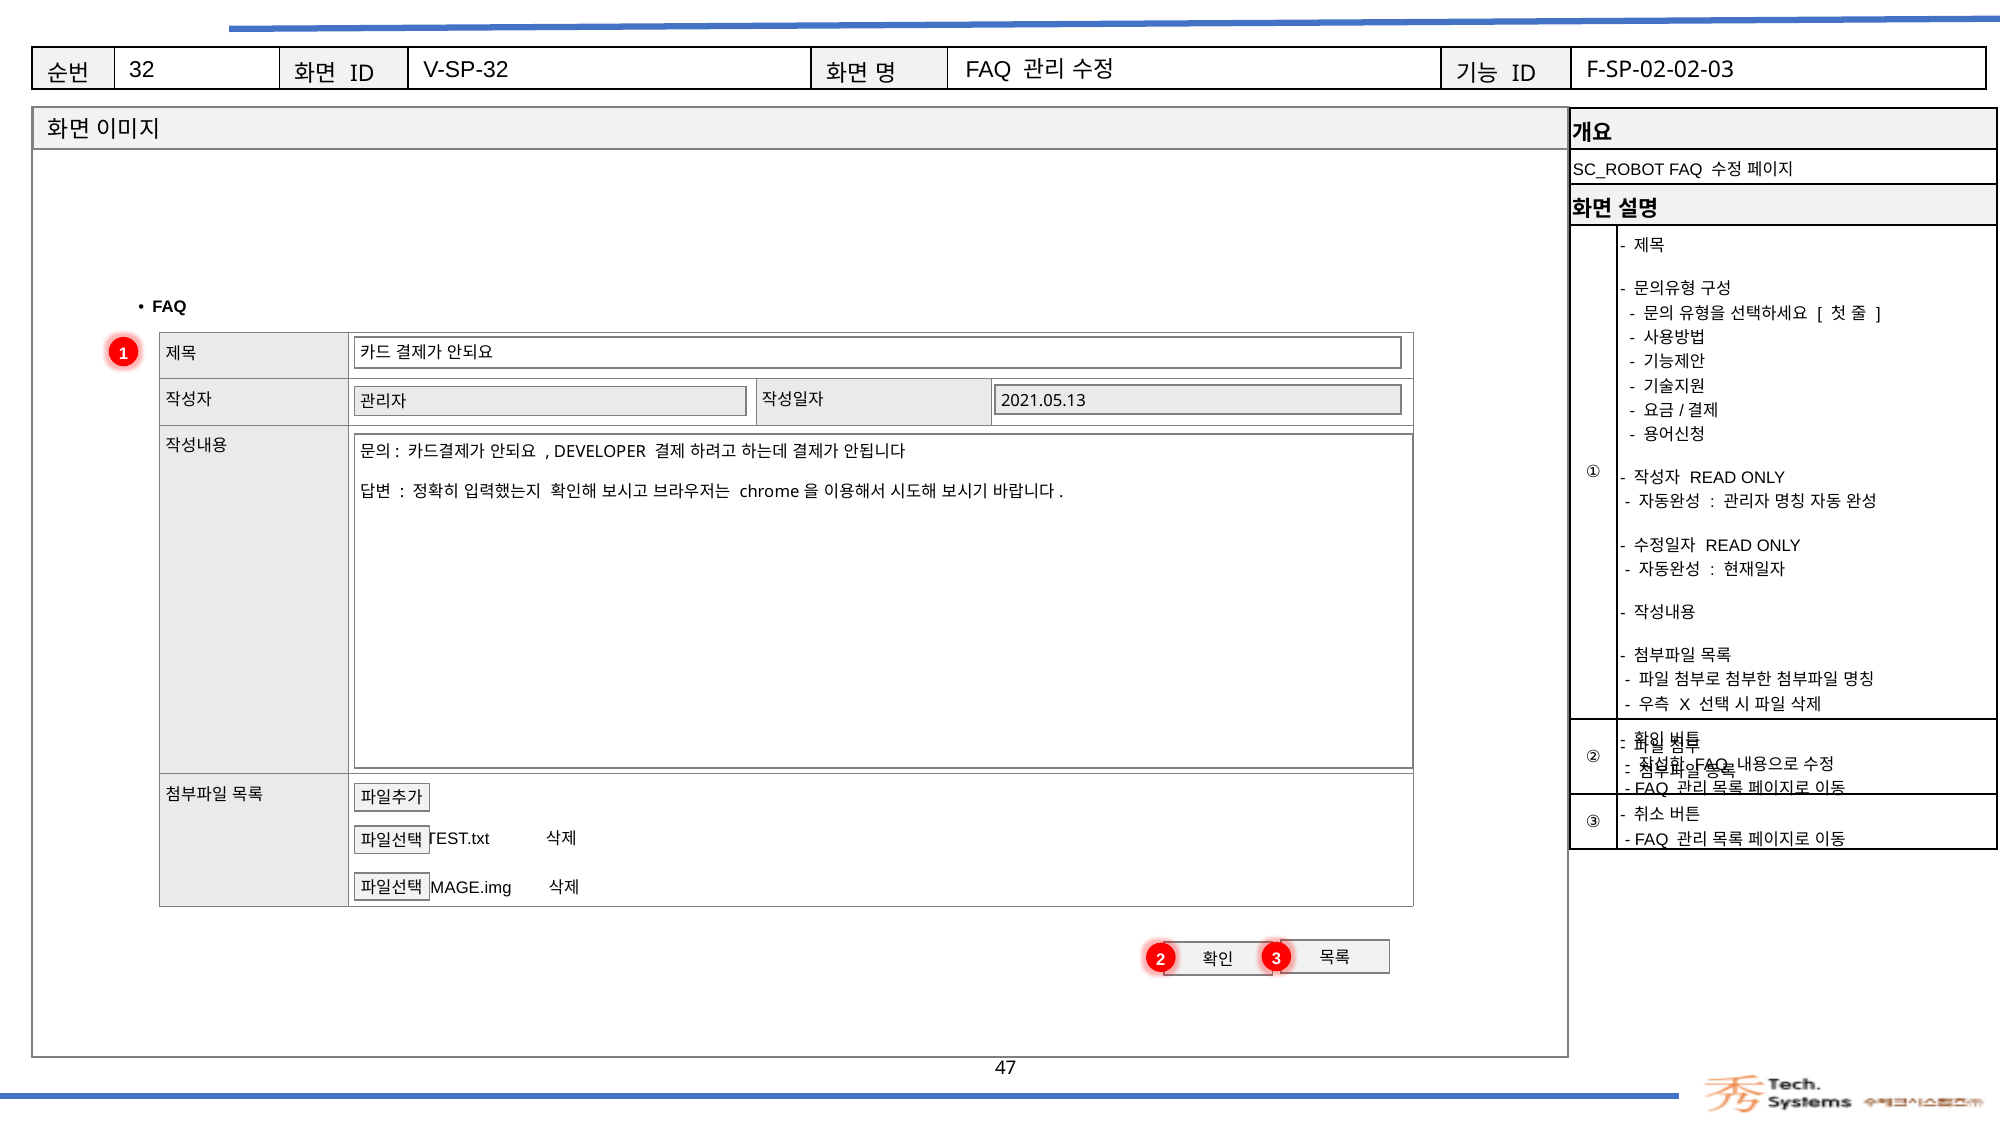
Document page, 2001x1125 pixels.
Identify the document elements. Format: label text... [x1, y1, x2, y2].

text_box F-SP-02-02-03 [1571, 47, 1756, 90]
table_header 개요 [1571, 109, 1996, 148]
table_cell 첨부파일 목록 [160, 774, 348, 906]
table_cell [349, 379, 756, 425]
text_box FAQ [123, 288, 384, 324]
table_cell - 취소 버튼 - FAQ 관리 목록 페이지로 이동 [1618, 795, 1996, 848]
table_cell - 제목 - 문의유형 구성 - 문의 유형을 선택하세요 [ 첫 줄 ] - 사용방법 - 기능제안 - 기술지원 - 요금/결제 - 용어신청 - 작성자 READ ONLY - 자동완성 : 관리자 명칭 자동 완성 - 수정일자 READ ONLY - 자동완성 : 현재일자 - 작성내용 - 첨부파일 목록 - 파일 첨부로 첨부한 첨부파일 명칭 - 우측 X 선택 시 파일 삭제 - 파일 첨부 - 첨부파일 등록 [1618, 226, 1996, 718]
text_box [1128, 940, 1193, 977]
text_box 32 [114, 47, 170, 90]
table_cell TEST.txt 삭제 IMAGE.img 삭제 [349, 774, 1413, 906]
table_cell ② [1571, 720, 1616, 793]
table_cell 작성자 [160, 379, 348, 425]
text_box 파일추가 [354, 783, 430, 811]
table_cell 안녕하세요 SCROBOT입니다 . 결제 서비스 점검이 있었습니다. [349, 426, 1413, 773]
table_cell ① [1571, 226, 1616, 718]
table_cell 2021.04.08 [992, 379, 1413, 425]
table_cell 작성내용 [160, 426, 348, 773]
text_box 파일선택 [354, 872, 430, 901]
text_box FAQ 관리 수정 [950, 47, 1131, 90]
picture [1702, 1073, 1987, 1114]
table_cell - 확인 버튼 - 작성한 FAQ 내용으로 수정 - FAQ 관리 목록 페이지로 이동 [1618, 720, 1996, 793]
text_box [91, 335, 156, 371]
table_cell SC_ROBOT FAQ 수정 페이지 [1571, 150, 1996, 183]
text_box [1244, 940, 1309, 976]
table_cell ③ [1571, 795, 1616, 848]
text_box 파일선택 [354, 826, 430, 854]
text_box 카드 결제가 안되요 [354, 336, 1401, 368]
text_box 확인 [1193, 941, 1244, 976]
table_cell 작성일자 [757, 379, 991, 425]
table_cell 화면 설명 [1571, 185, 1996, 224]
table_header 제목 [160, 333, 348, 378]
text_box 목록 [1309, 940, 1390, 974]
text_box 관리자 [354, 386, 746, 416]
table_header 4/8 결제 서비스 점검 [349, 333, 1413, 378]
text_box 2021.05.13 [995, 385, 1401, 415]
text_box 문의: 카드결제가 안되요 , DEVELOPER 결제 하려고 하는데 결제가 안됩니다 답변 : 정확히 입력했는지 확인해 보시고 브라우저는 chrome을 이용해서 시도해 보시기 바랍니다. [354, 433, 1414, 769]
text_box V-SP-32 [408, 47, 524, 90]
